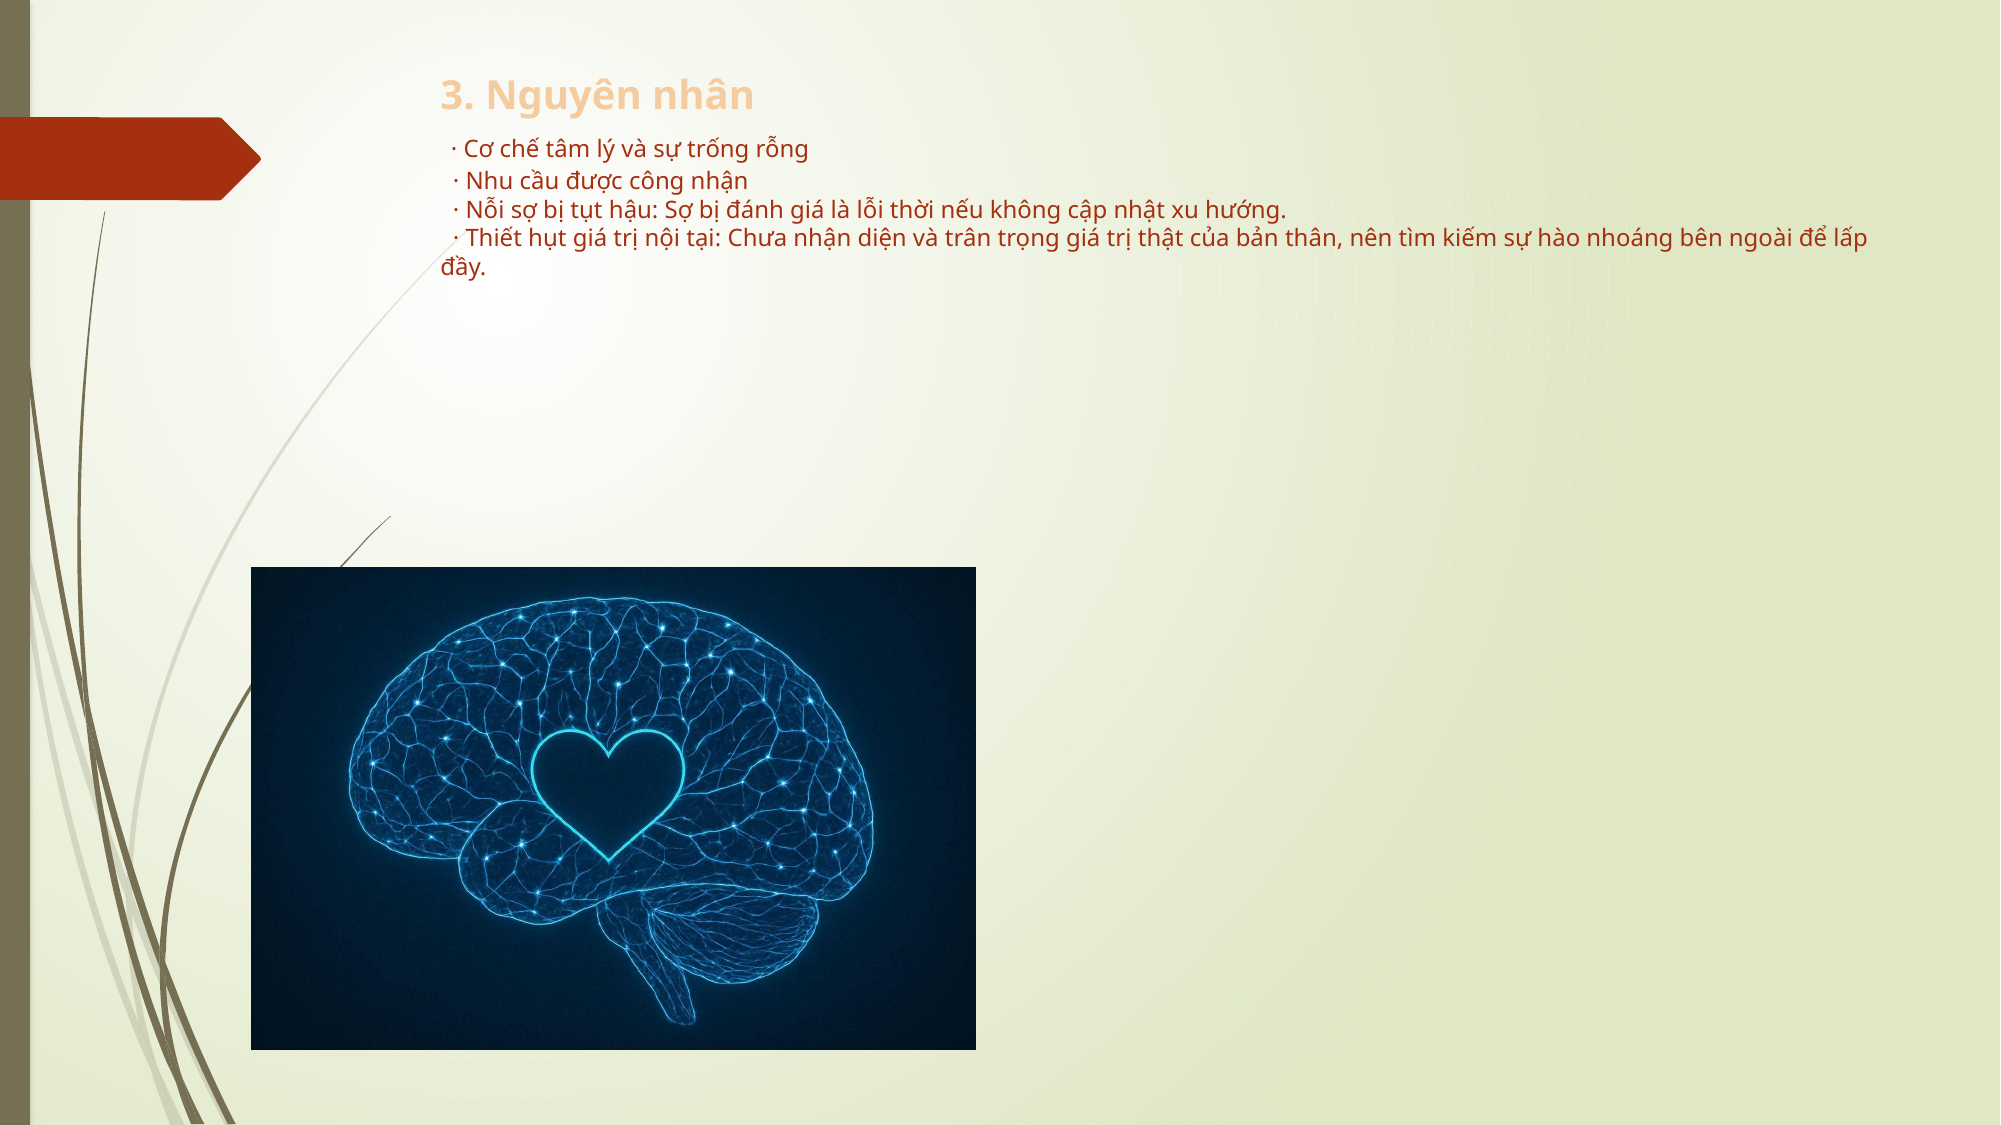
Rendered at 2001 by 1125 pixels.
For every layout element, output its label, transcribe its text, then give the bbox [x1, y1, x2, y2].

title 3. Nguyên nhân · Cơ chế tâm lý và sự trống rỗng · Nhu cầu được công nhận · Nỗi sợ bị tụt hậu: Sợ bị đánh giá là lỗi thời nếu không cập nhật xu hướng. · Thiết hụt giá trị nội tại: Chưa nhận diện và trân trọng giá trị thật của bản thân, nên tìm kiếm sự hào nhoáng bên ngoài để lấp đầy. [425, 62, 1888, 358]
picture [251, 566, 976, 1051]
